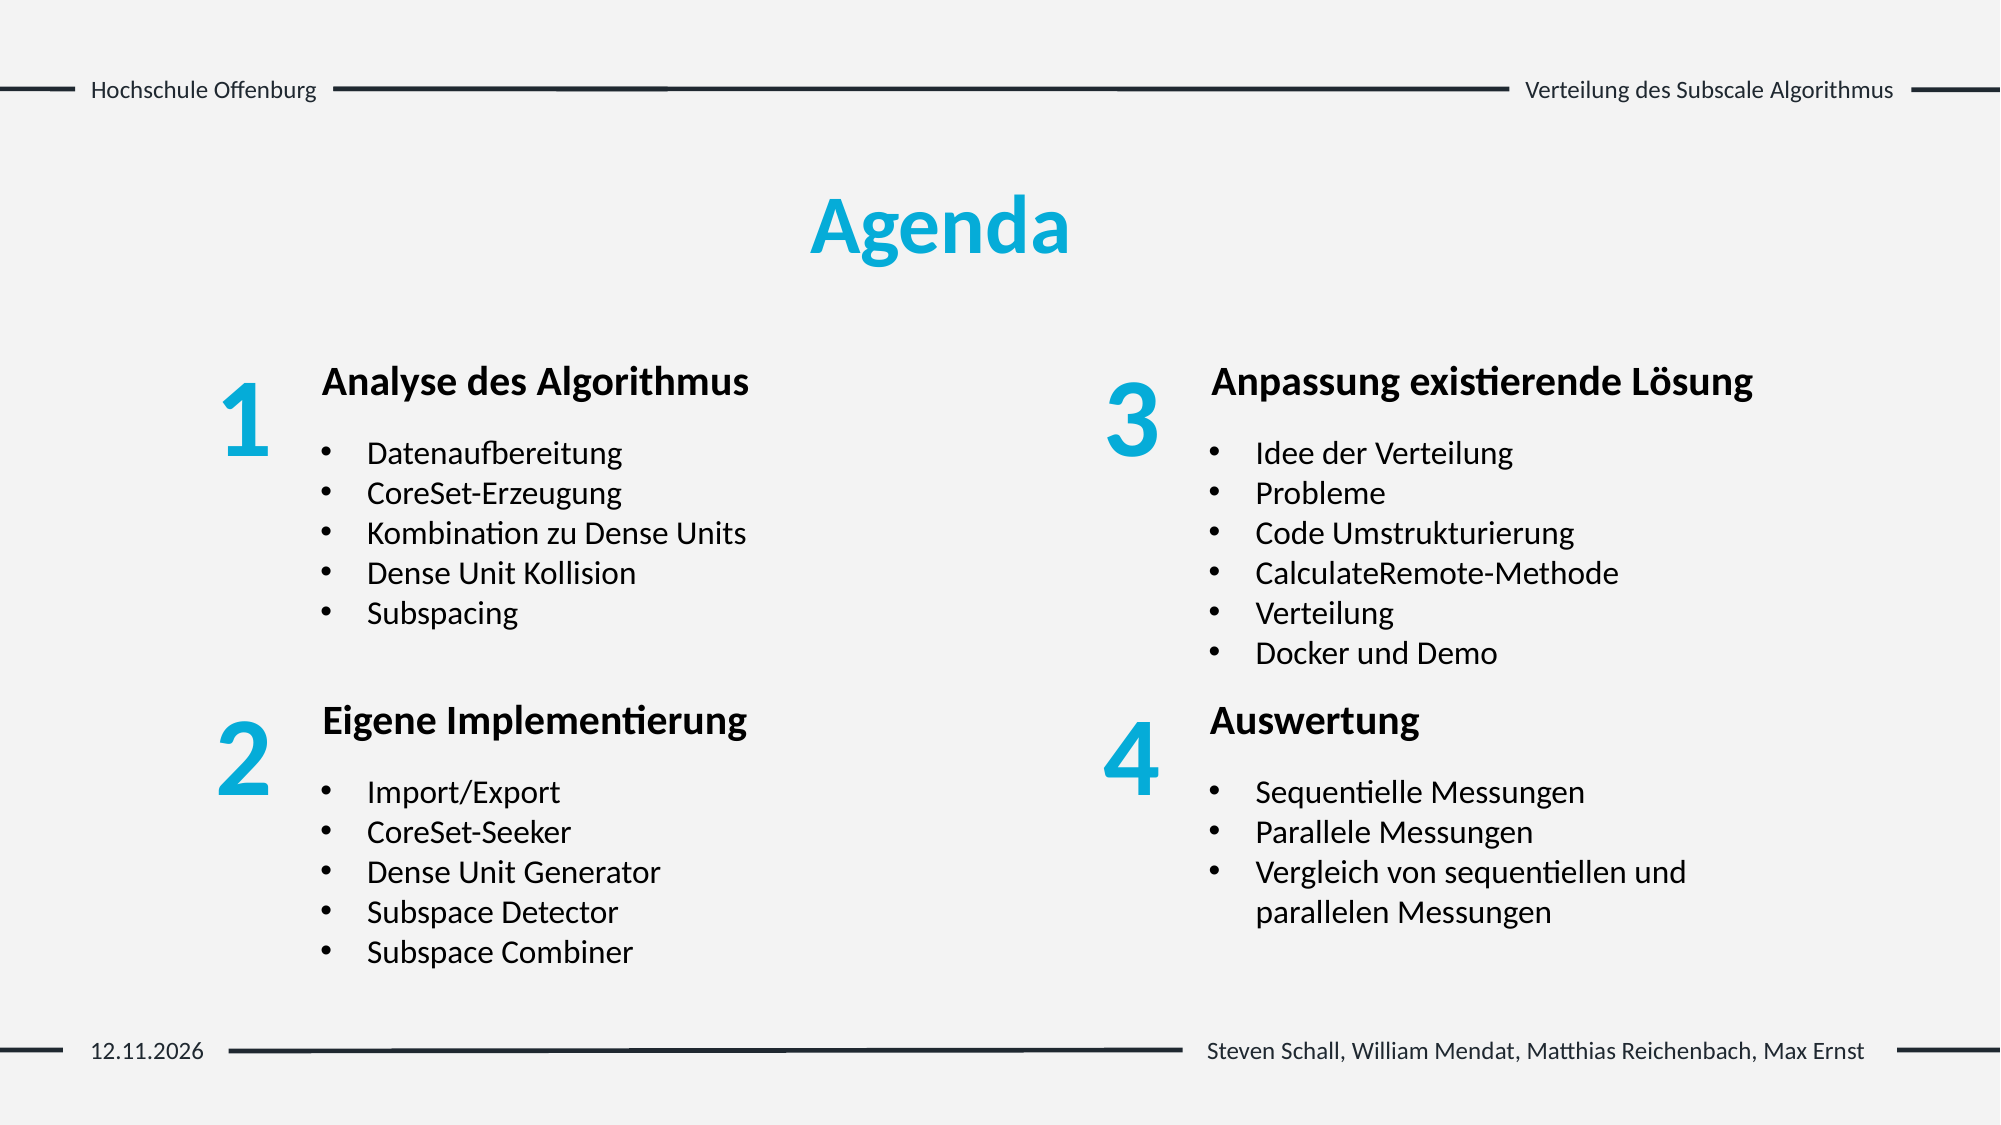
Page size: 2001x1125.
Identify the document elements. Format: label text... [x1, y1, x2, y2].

text_box Idee der Verteilung Probleme Code Umstrukturierung CalculateRemote-Methode Verteilung Docker und Demo [1193, 424, 1754, 679]
text_box Hochschule Offenburg [76, 66, 333, 111]
text_box [0, 0, 2000, 1125]
text_box Auswertung [1194, 685, 1435, 751]
text_box 1 [200, 336, 287, 487]
text_box Agenda [795, 163, 1087, 278]
text_box Sequentielle Messungen Parallele Messungen Vergleich von sequentiellen und parallelen Messungen [1193, 762, 1754, 938]
text_box Steven Schall, William Mendat, Matthias Reichenbach, Max Ernst [1192, 1027, 1887, 1072]
text_box Eigene Implementierung [307, 685, 763, 751]
text_box Analyse des Algorithmus [307, 346, 765, 412]
text_box Import/Export CoreSet-Seeker Dense Unit Generator Subspace Detector Subspace Combiner [305, 762, 866, 978]
text_box Verteilung des Subscale Algorithmus [1510, 66, 1910, 111]
text_box Datenaufbereitung CoreSet-Erzeugung Kombination zu Dense Units Dense Unit Kollision Subspacing [305, 423, 866, 639]
text_box 2 [200, 675, 287, 825]
text_box Anpassung existierende Lösung [1196, 346, 1769, 412]
text_box 4 [1088, 675, 1176, 825]
text_box 3 [1088, 336, 1176, 487]
text_box 13.02.2023 [75, 1020, 526, 1080]
